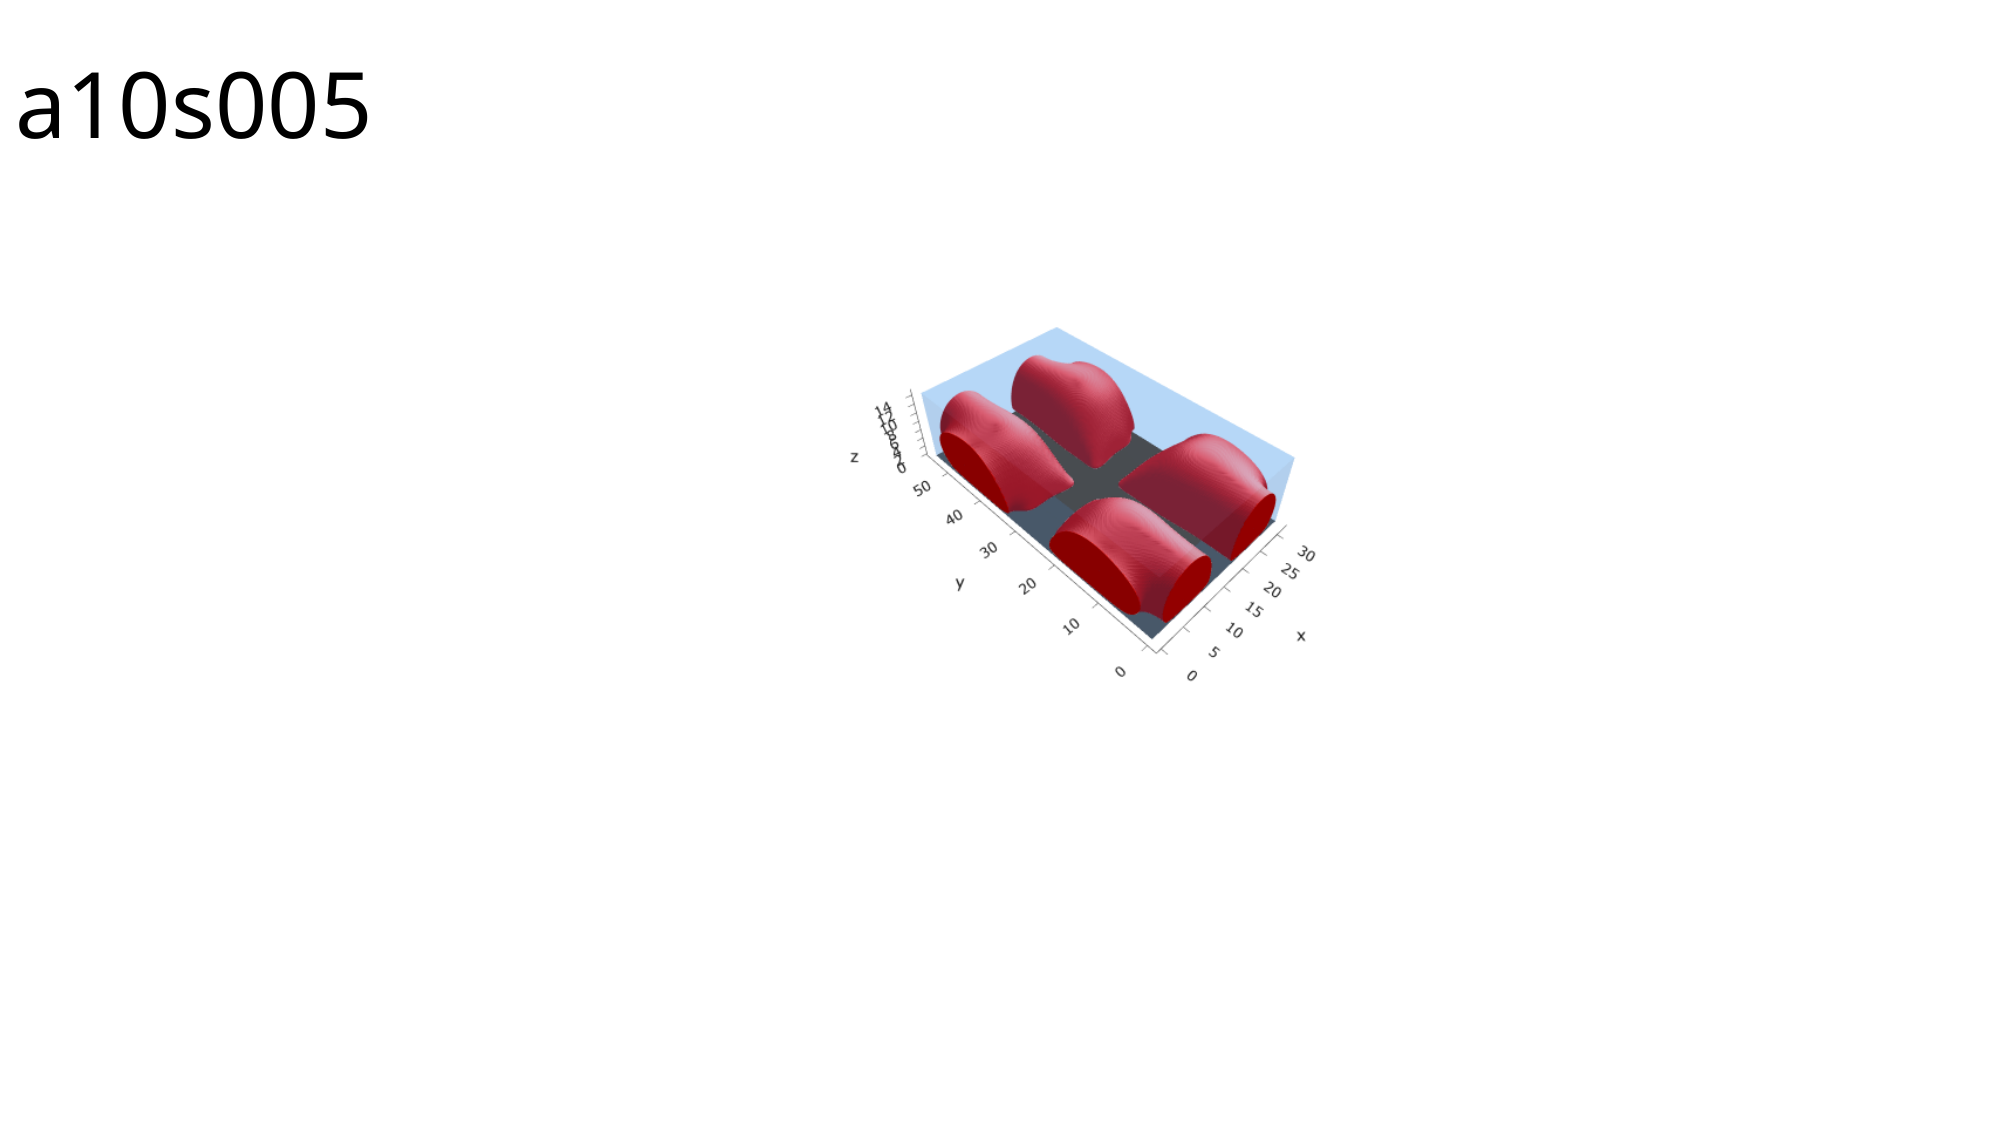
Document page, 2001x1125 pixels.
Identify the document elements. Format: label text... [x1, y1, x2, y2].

picture [841, 318, 1320, 684]
title a10s005 [0, 0, 1725, 218]
